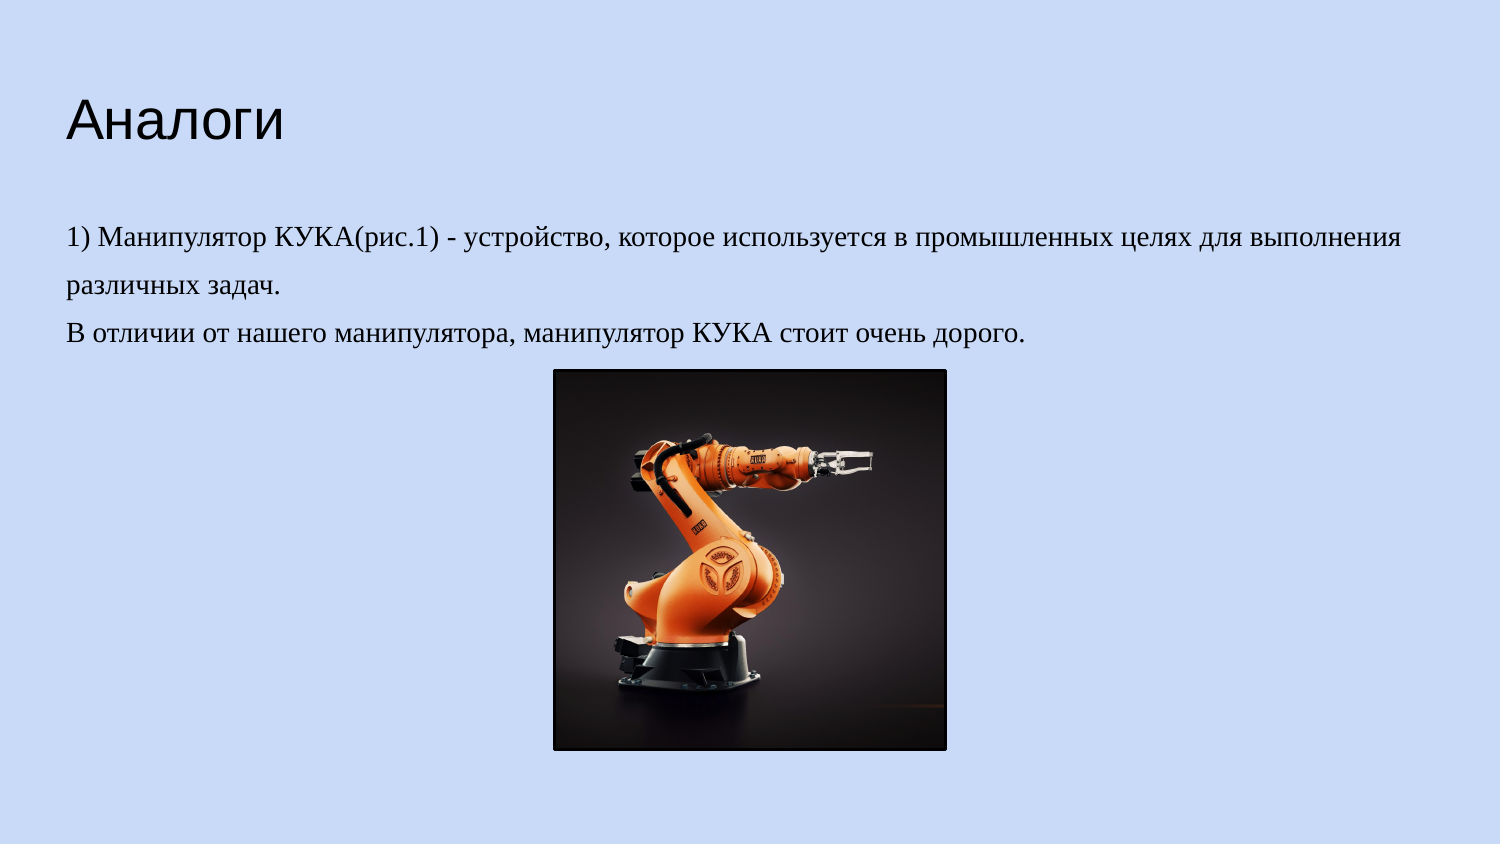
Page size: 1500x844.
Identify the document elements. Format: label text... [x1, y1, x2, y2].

title Аналоги [51, 72, 1449, 167]
list 1) Манипулятор КУКА(рис.1) - устройство, которое используется в промышленных целях для выполнения различных задач. В отличии от нашего манипулятора, манипулятор КУКА стоит очень дорого. рис. 1 [51, 189, 1449, 844]
picture [555, 371, 945, 749]
